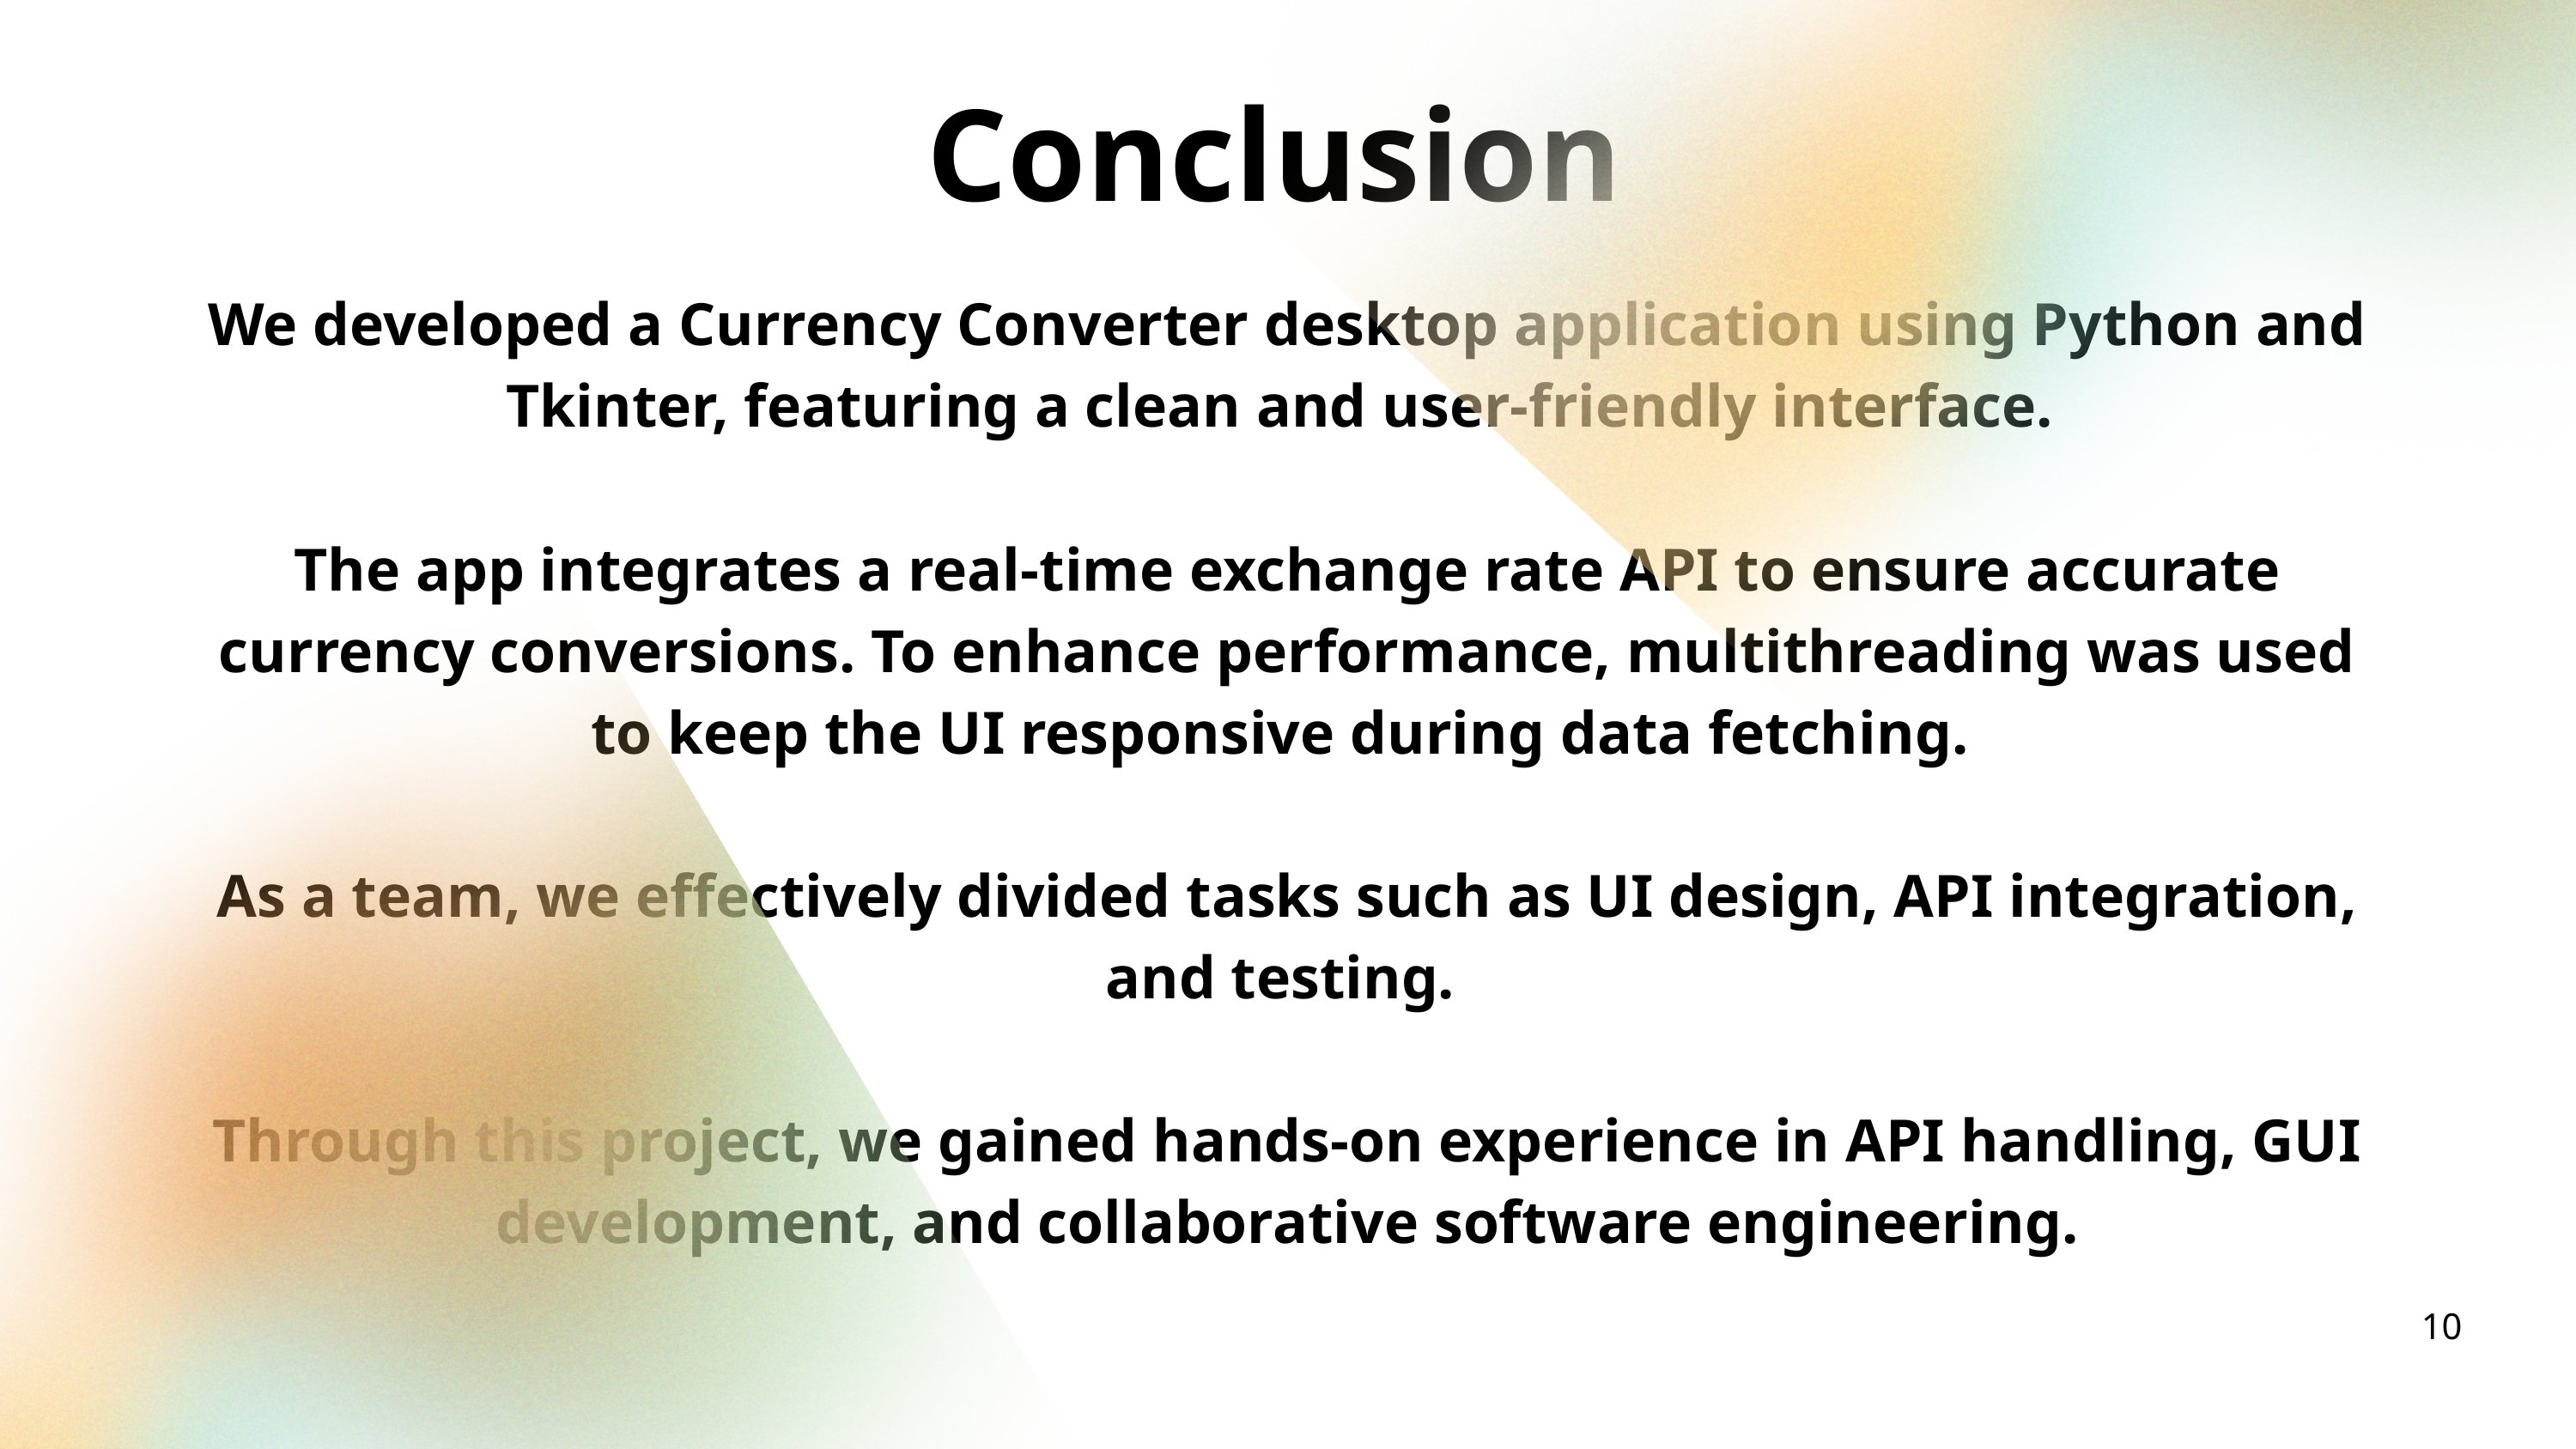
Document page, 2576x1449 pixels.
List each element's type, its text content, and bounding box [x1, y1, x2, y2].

text_box [0, 408, 1080, 1449]
text_box We developed a Currency Converter desktop application using Python and Tkinter, featuring a clean and user-friendly interface. The app integrates a real-time exchange rate API to ensure accurate currency conversions. To enhance performance, multithreading was used to keep the UI responsive during data fetching. As a team, we effectively divided tasks such as UI design, API integration, and testing. Through this project, we gained hands-on experience in API handling, GUI development, and collaborative software engineering. [188, 276, 2388, 1419]
text_box 10 [2421, 1296, 2463, 1348]
text_box Conclusion [912, 48, 1271, 227]
text_box [1120, 0, 2576, 963]
